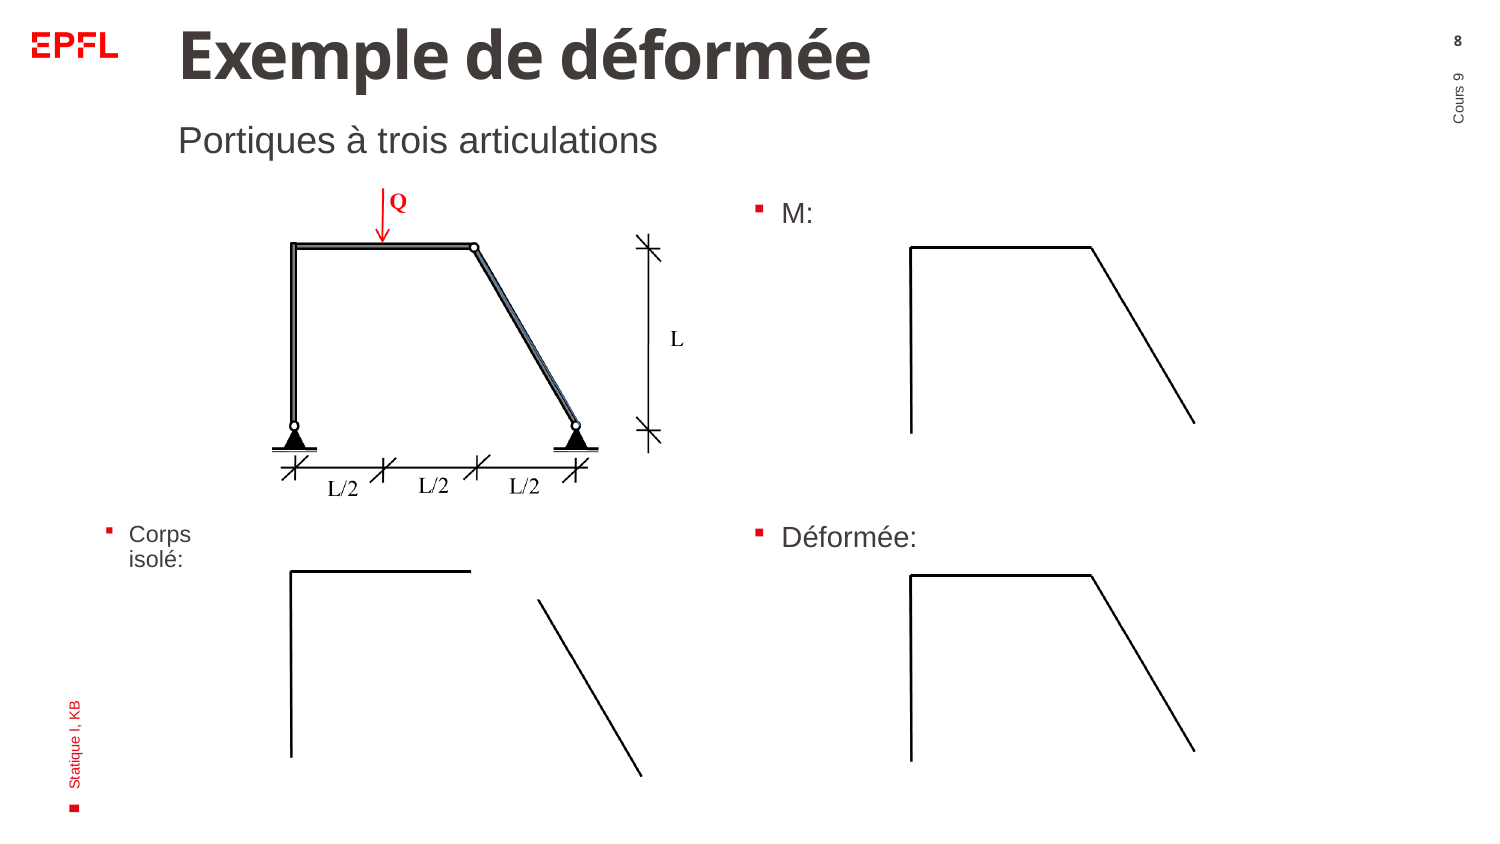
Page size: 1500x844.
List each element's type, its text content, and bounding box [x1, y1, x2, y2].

picture [909, 574, 1196, 763]
slide_number 8 [1415, 32, 1500, 58]
picture [21, 21, 129, 69]
text_box Corps isolé: [75, 514, 251, 581]
list Portiques à trois articulations [148, 114, 1416, 670]
slide_number Statique I, KB [0, 256, 149, 805]
picture [537, 598, 643, 787]
picture [271, 179, 697, 515]
footer Cours 9 [1415, 58, 1500, 641]
picture [289, 570, 472, 758]
text_box M: [723, 190, 1123, 256]
title Exemple de déformée [148, 21, 1300, 114]
text_box Déformée: [723, 514, 1123, 581]
picture [909, 246, 1196, 434]
